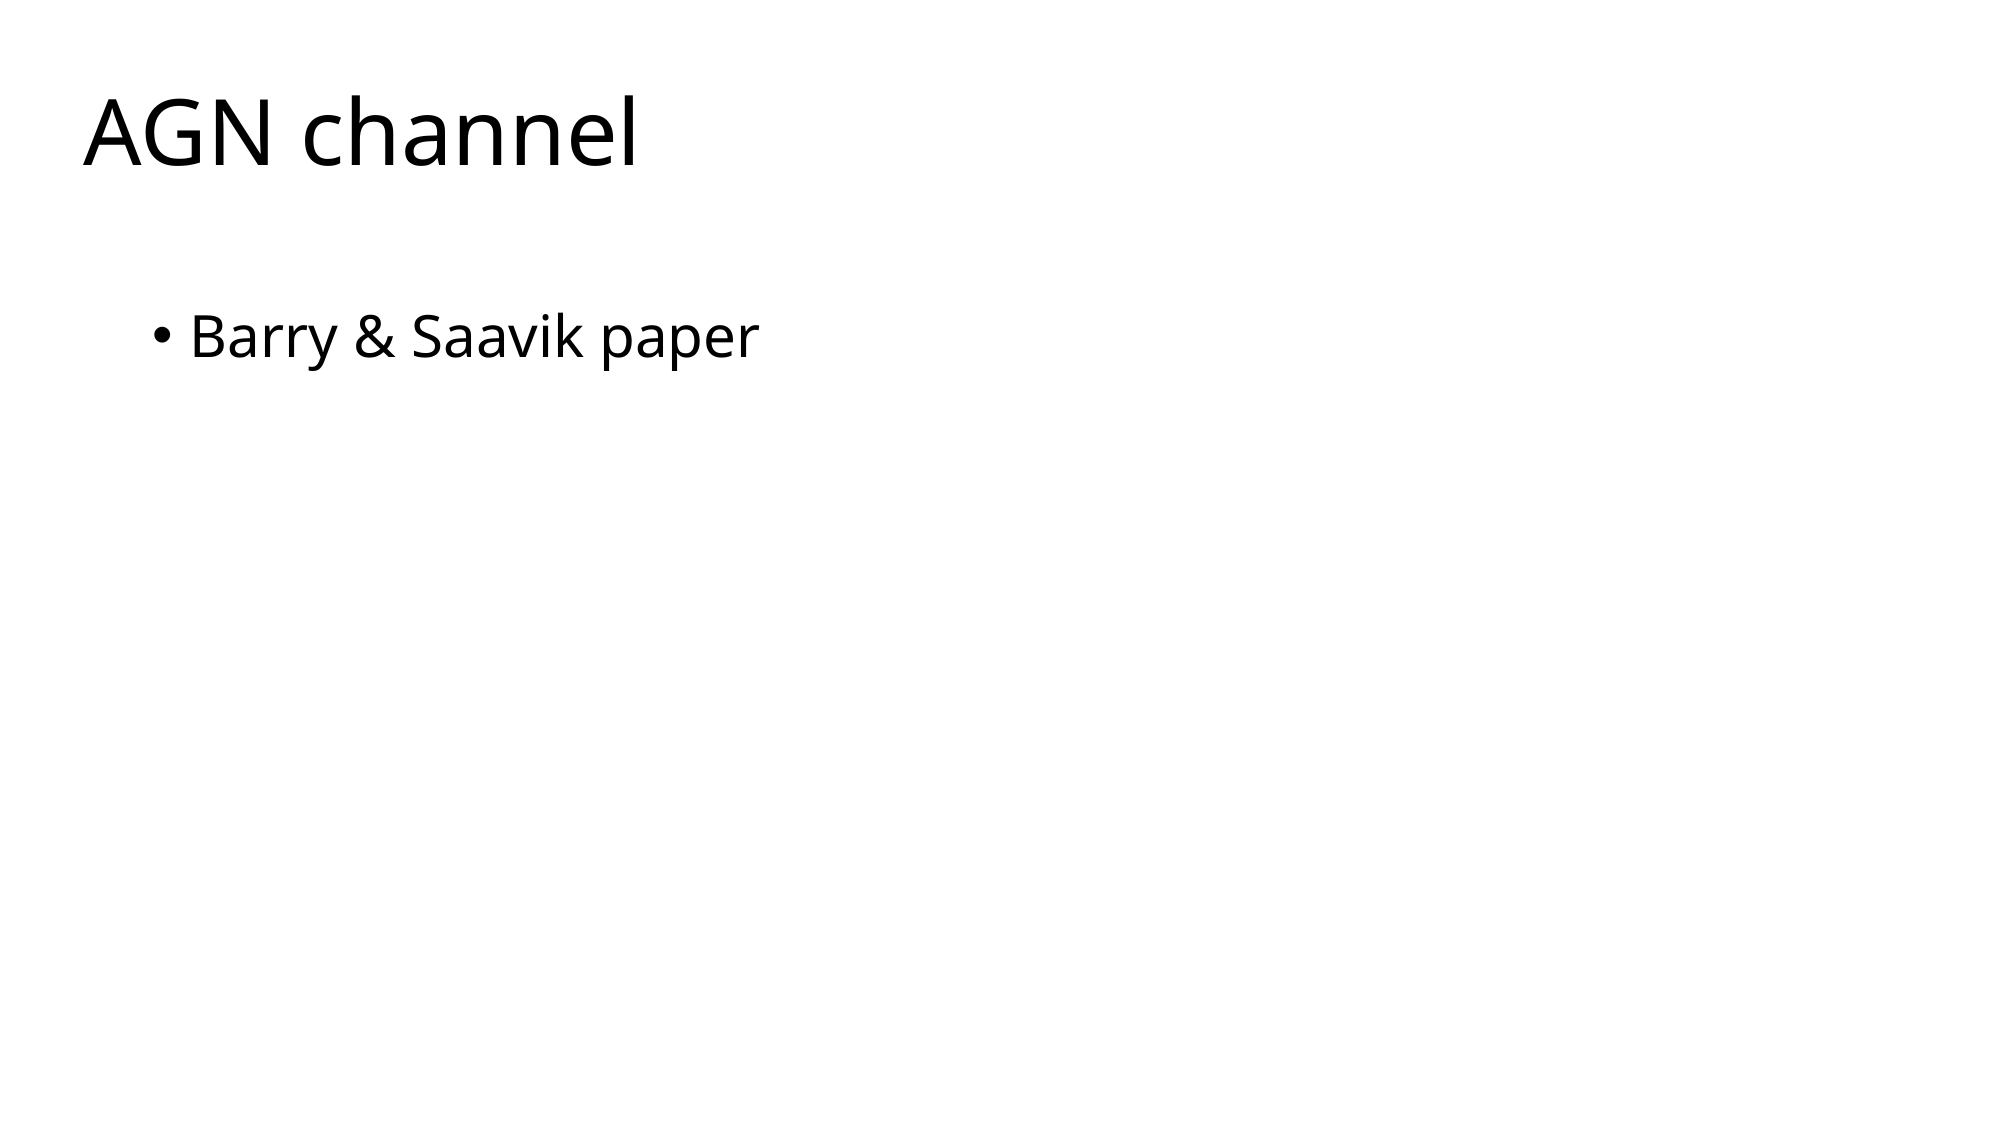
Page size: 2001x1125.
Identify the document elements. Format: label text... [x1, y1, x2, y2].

title AGN channel [68, 26, 894, 245]
list Barry & Saavik paper [137, 299, 1863, 1014]
